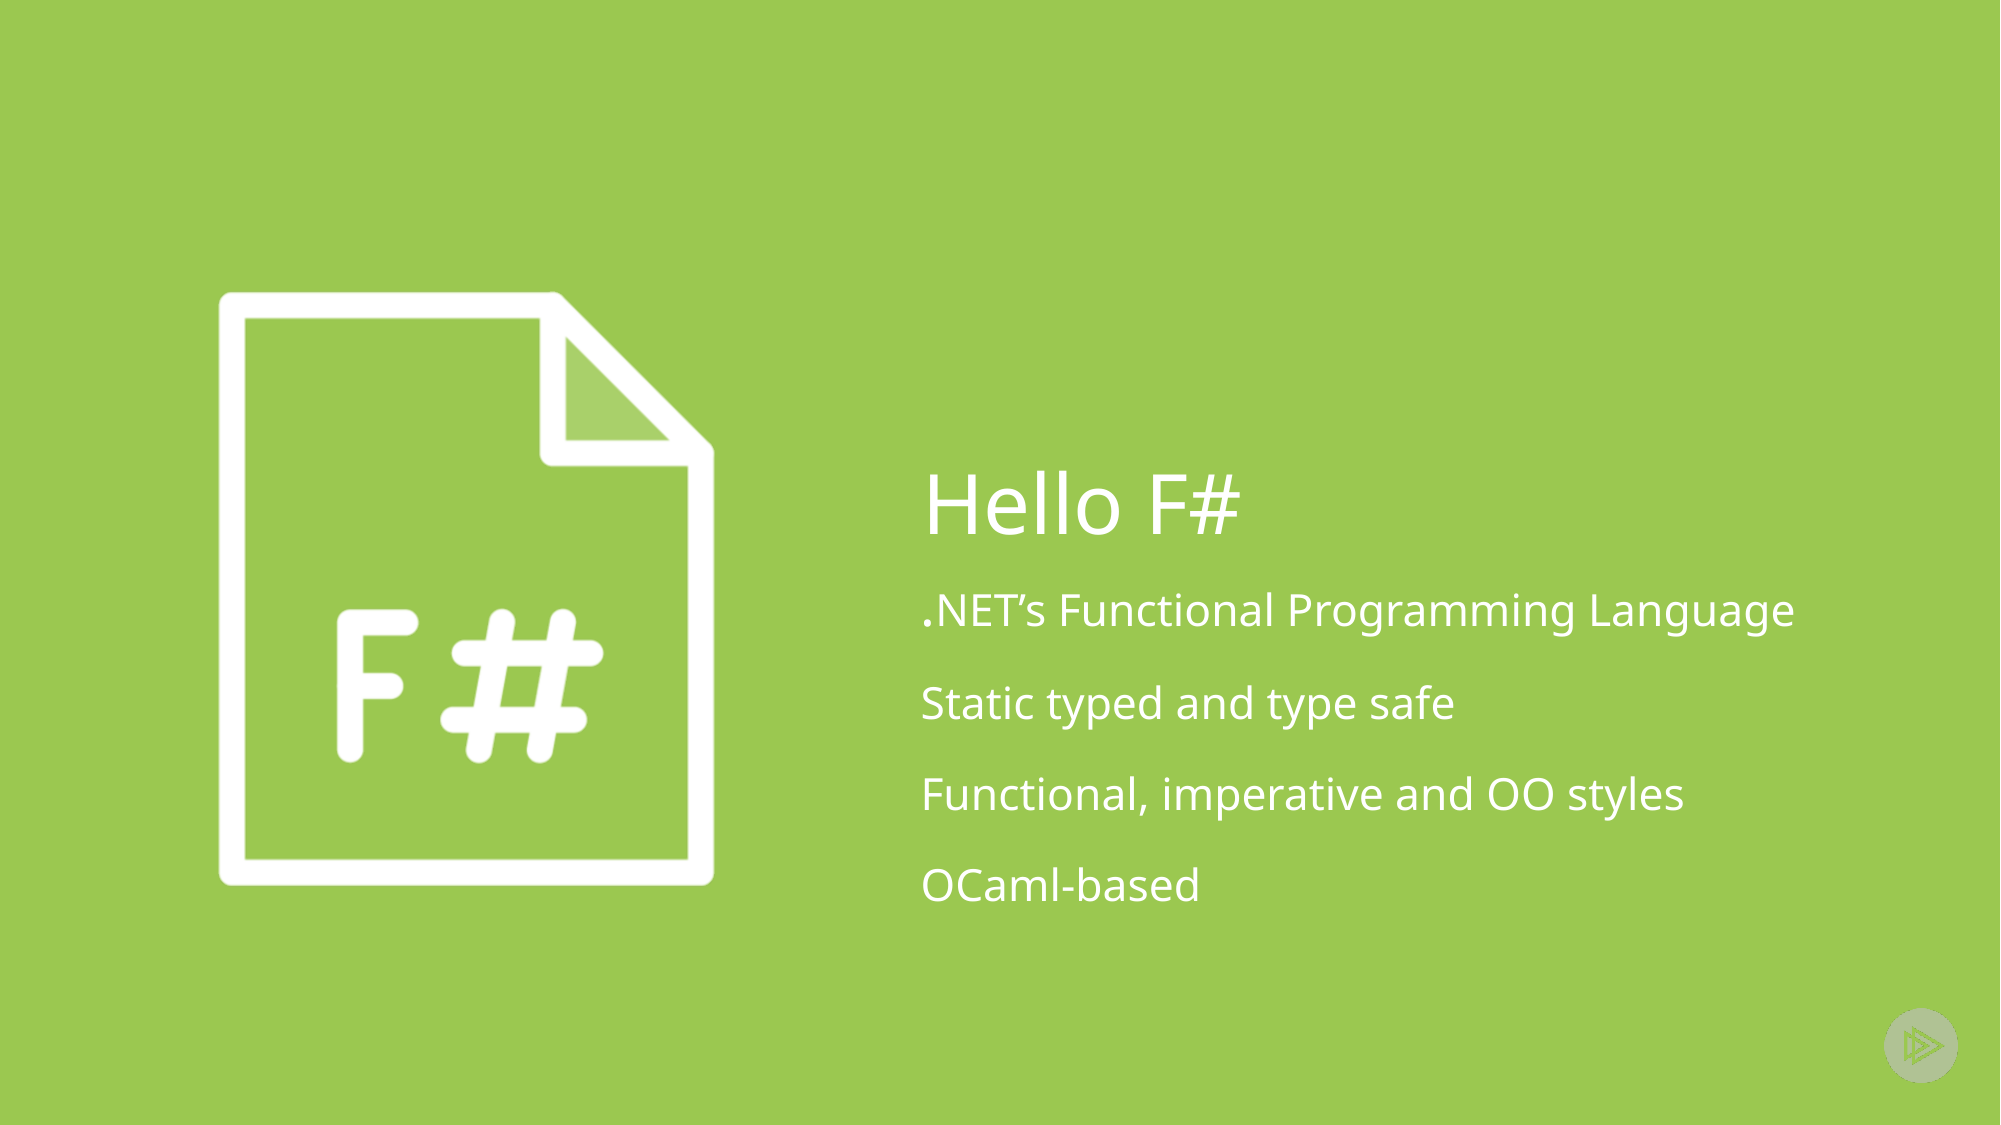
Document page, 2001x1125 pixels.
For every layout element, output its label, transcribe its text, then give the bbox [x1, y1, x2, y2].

picture [211, 284, 723, 895]
text_box .NET’s Functional Programming Language Static typed and type safe Functional, imperative and OO styles OCaml-based [910, 679, 1969, 802]
list Hello F# [907, 440, 1609, 563]
